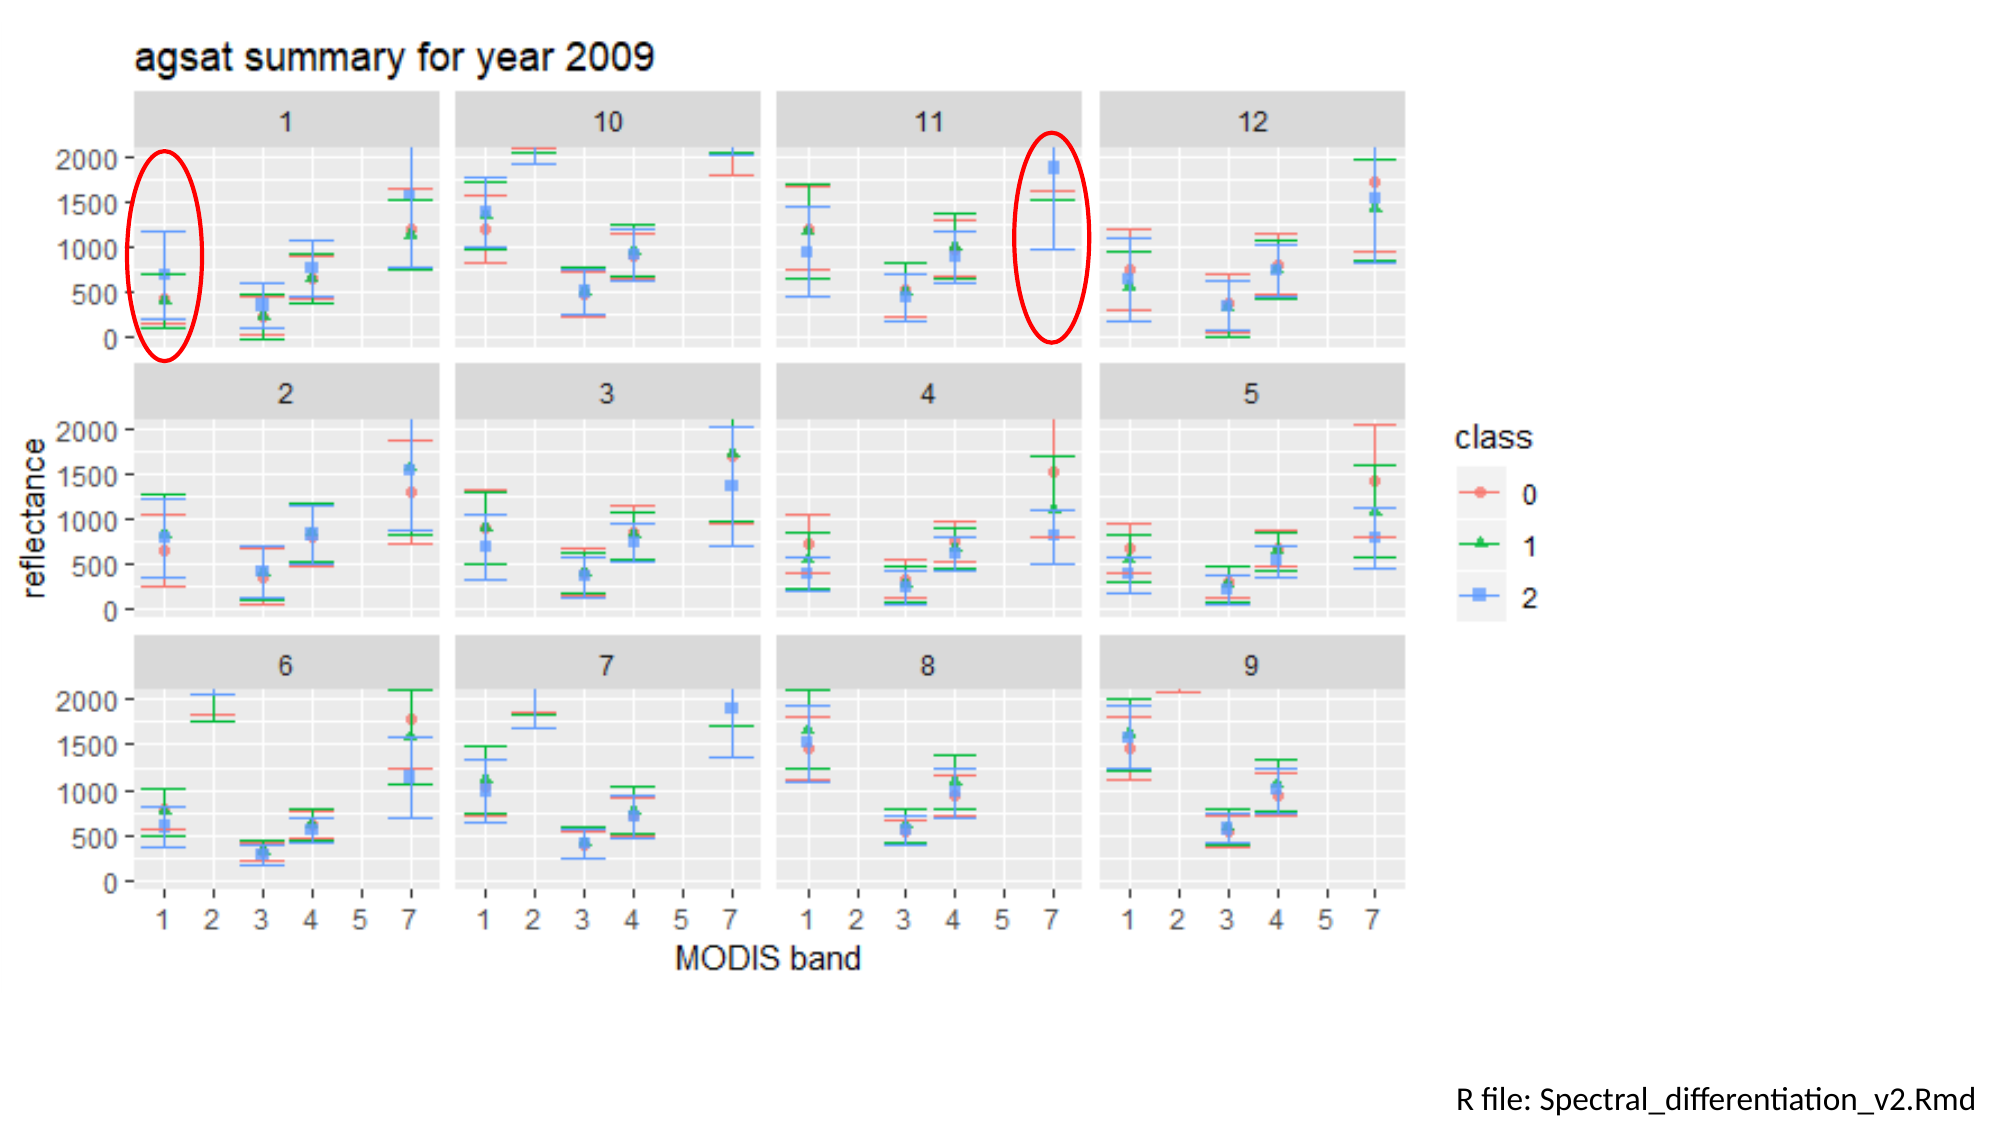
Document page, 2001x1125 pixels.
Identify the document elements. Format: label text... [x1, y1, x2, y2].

picture [0, 22, 1572, 993]
text_box R file: Spectral_differentiation_v2.Rmd [1441, 1069, 1992, 1125]
